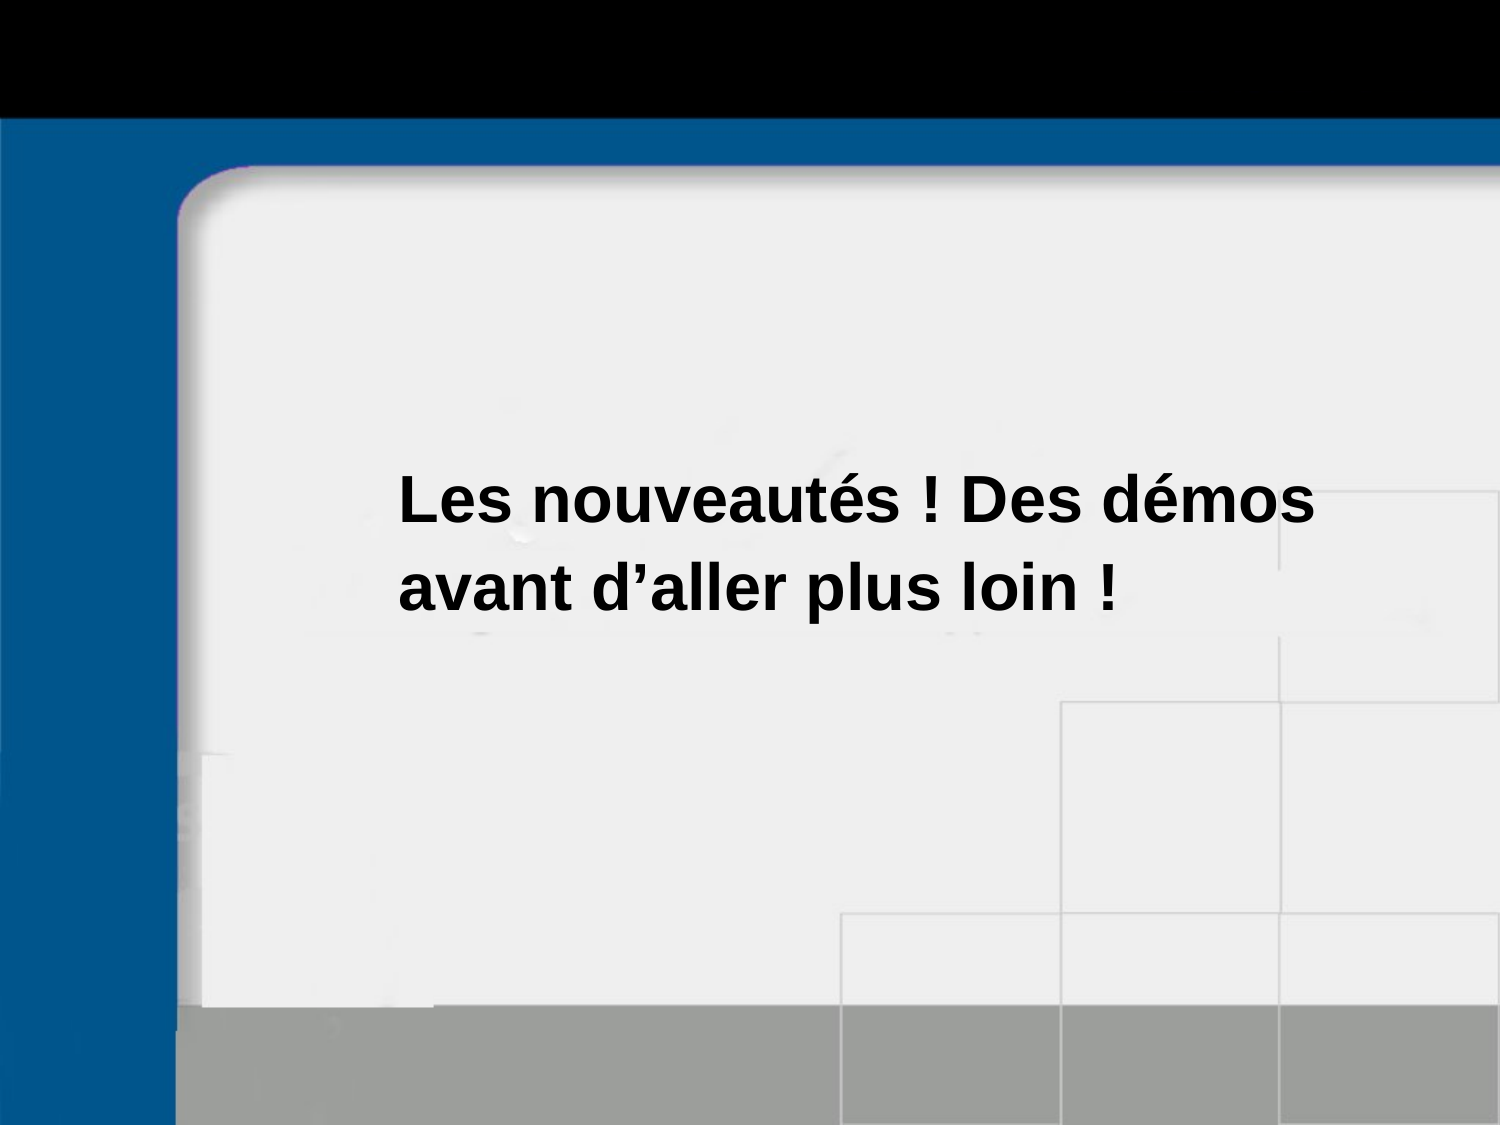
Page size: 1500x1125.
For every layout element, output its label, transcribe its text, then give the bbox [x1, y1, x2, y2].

title Les nouveautés ! Des démos avant d’aller plus loin ! [383, 526, 1353, 632]
picture [0, 0, 1500, 1125]
